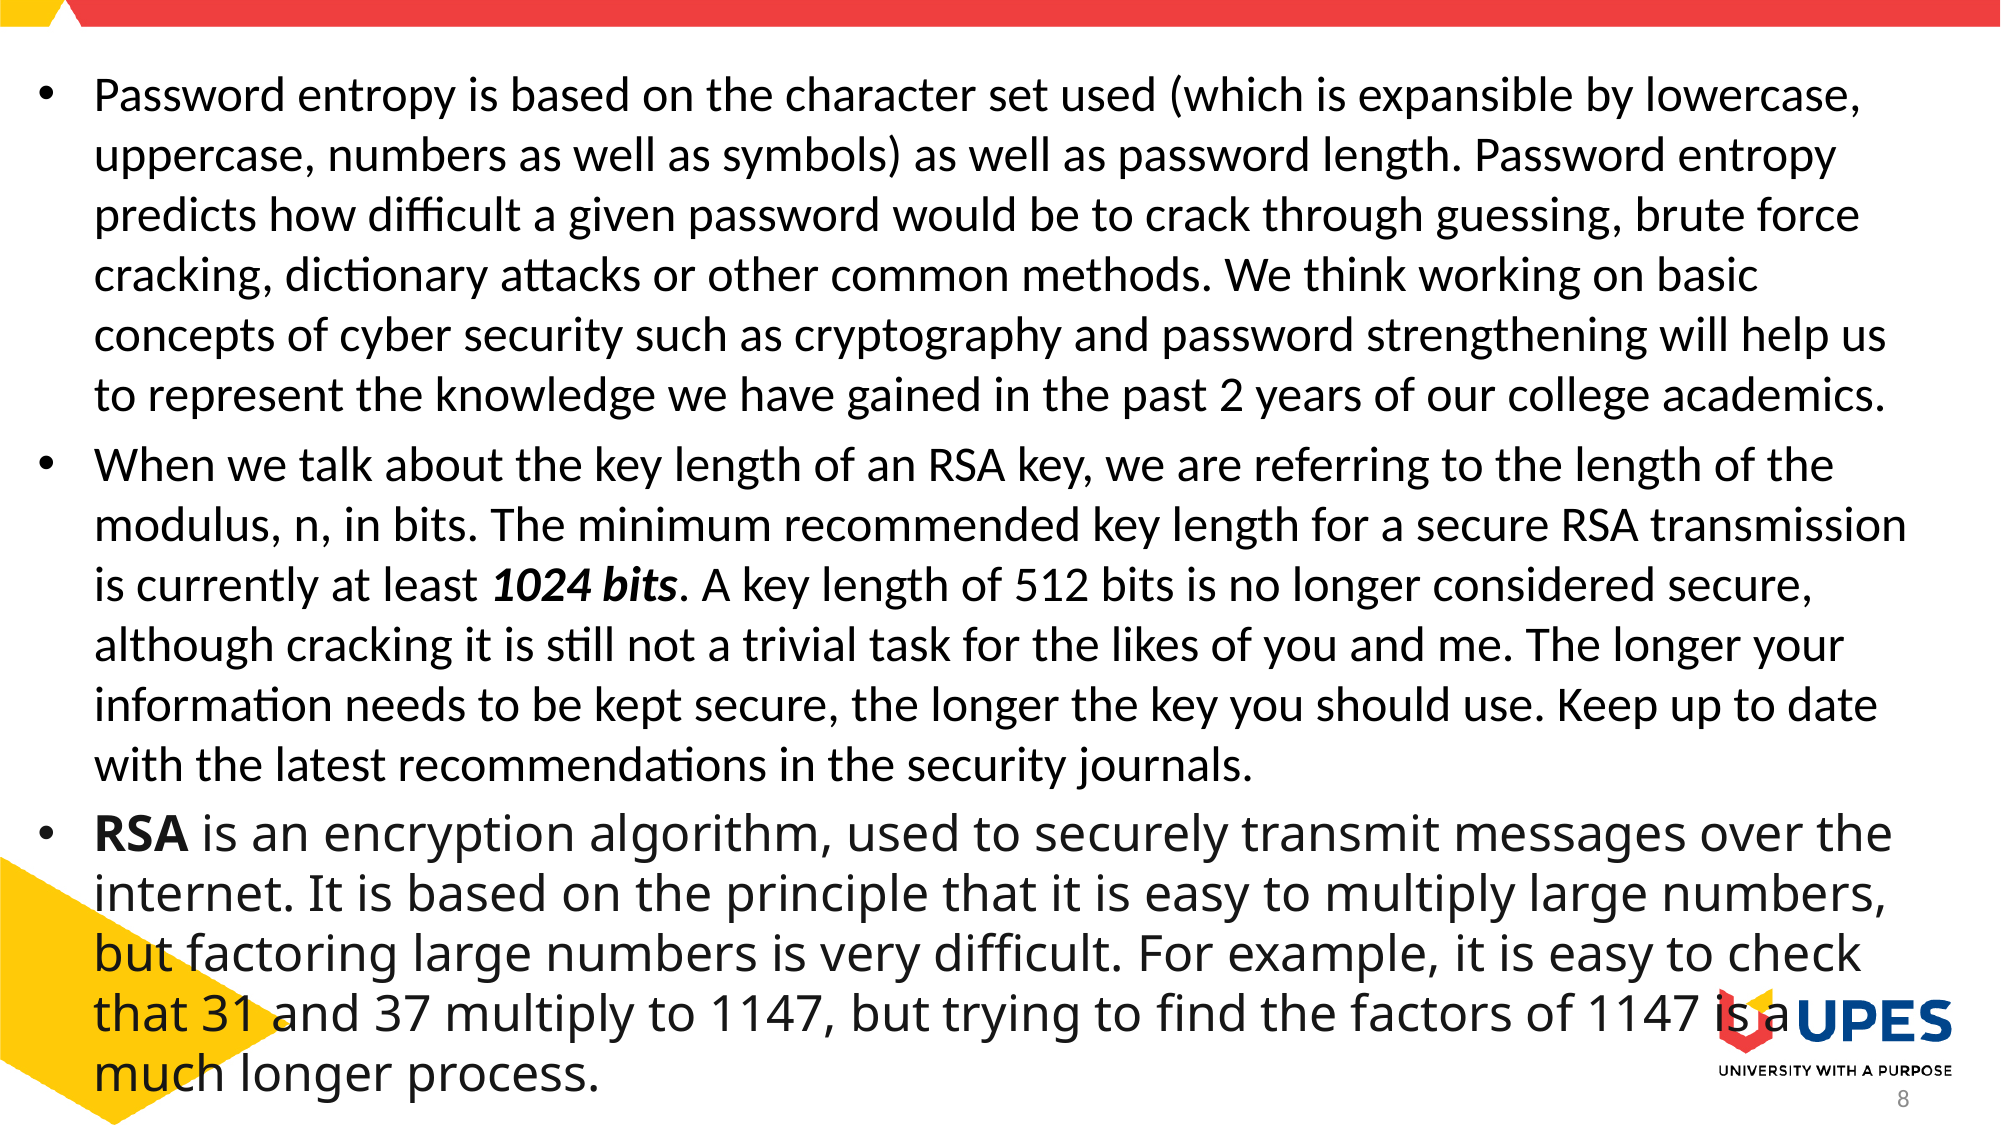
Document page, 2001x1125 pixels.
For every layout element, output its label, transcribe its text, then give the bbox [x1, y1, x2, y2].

list Password entropy is based on the character set used (which is expansible by lowercase, uppercase, numbers as well as symbols) as well as password length. Password entropy predicts how difficult a given password would be to crack through guessing, brute force cracking, dictionary attacks or other common methods. We think working on basic concepts of cyber security such as cryptography and password strengthening will help us to represent the knowledge we have gained in the past 2 years of our college academics. When we talk about the key length of an RSA key, we are referring to the length of the modulus, n, in bits. The minimum recommended key length for a secure RSA transmission is currently at least 1024 bits. A key length of 512 bits is no longer considered secure, although cracking it is still not a trivial task for the likes of you and me. The longer your information needs to be kept secure, the longer the key you should use. Keep up to date with the latest recommendations in the security journals. RSA is an encryption algorithm, used to securely transmit messages over the internet. It is based on the principle that it is easy to multiply large numbers, but factoring large numbers is very difficult. For example, it is easy to check that 31 and 37 multiply to 1147, but trying to find the factors of 1147 is a much longer process. [22, 54, 1943, 1071]
picture [0, 0, 2001, 1125]
